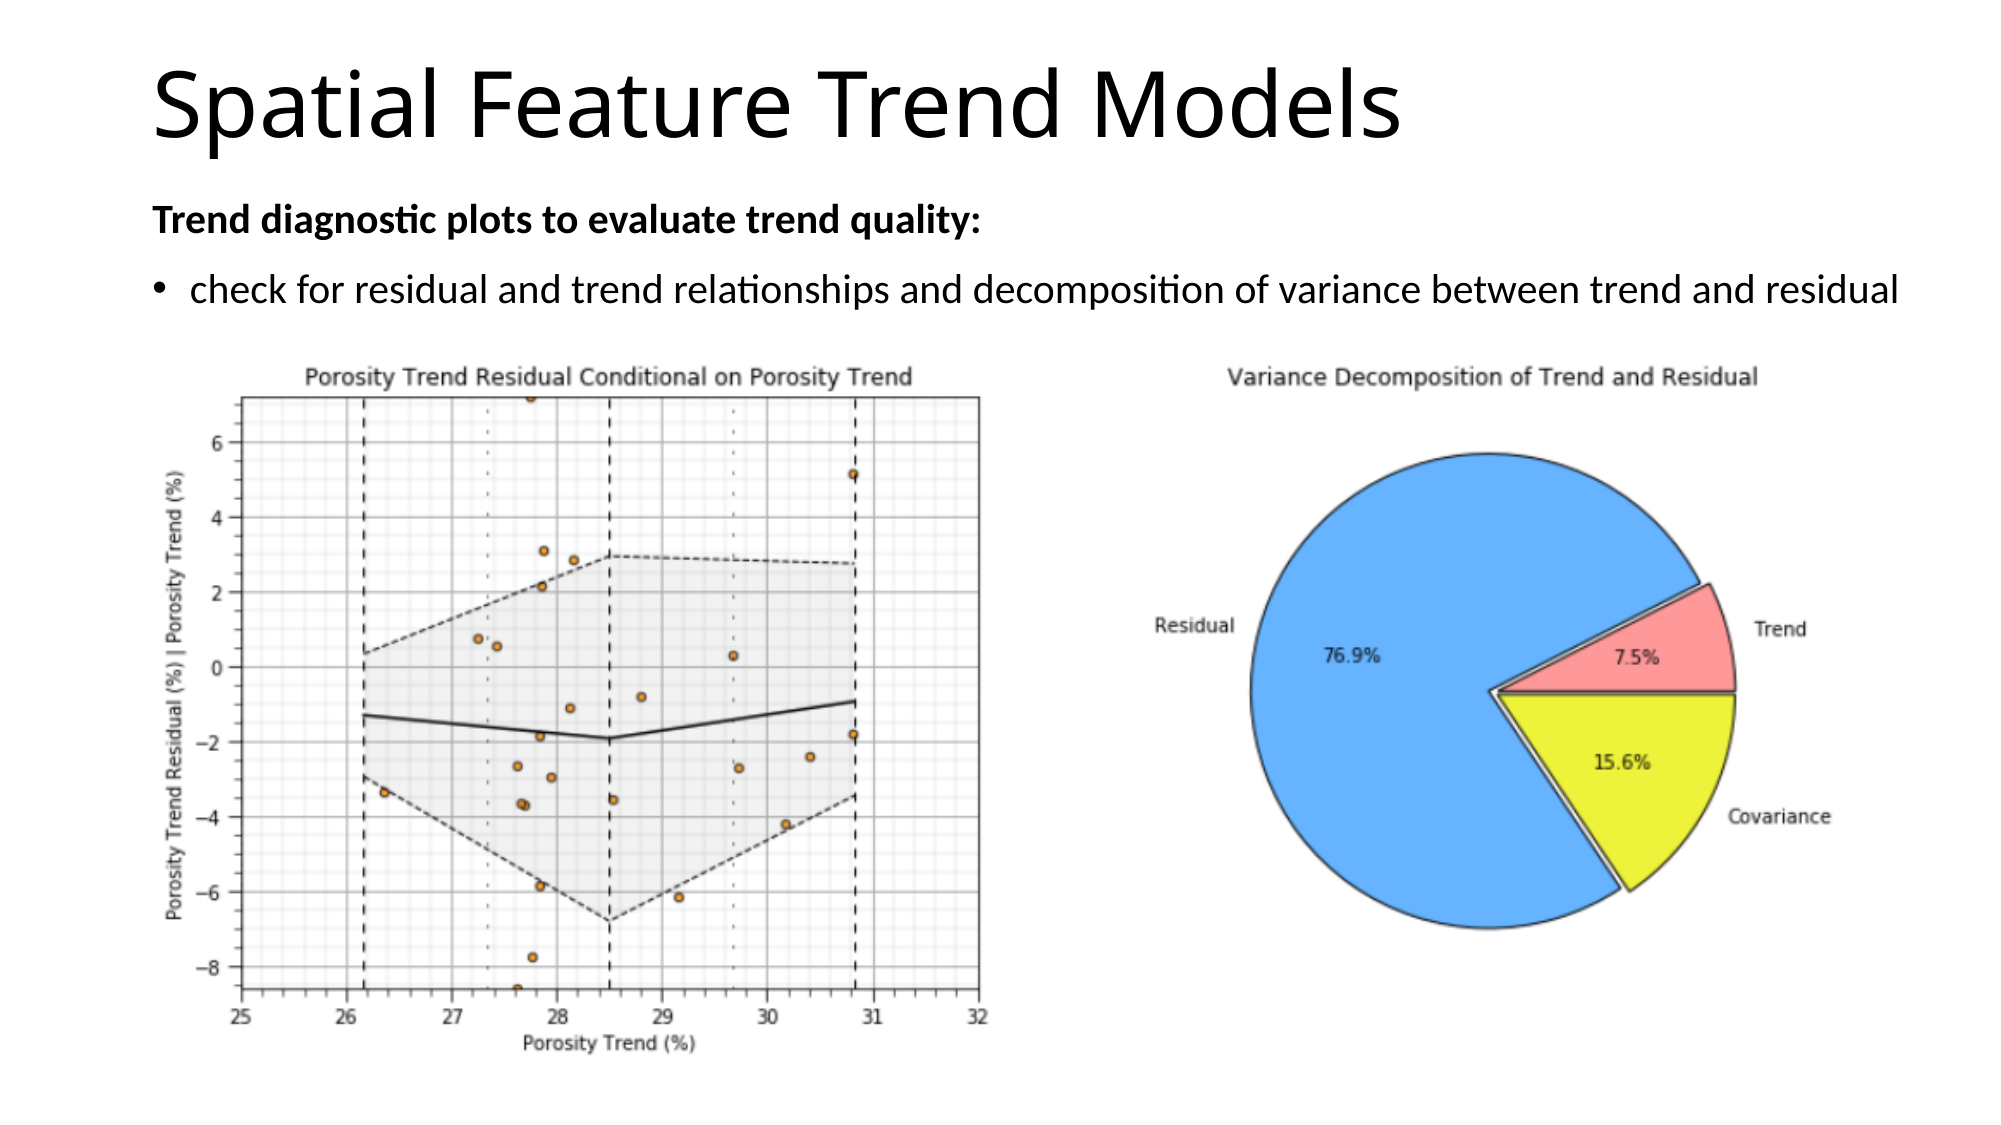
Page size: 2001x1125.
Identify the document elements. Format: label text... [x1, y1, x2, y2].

picture [155, 352, 1845, 1088]
text_box Trend diagnostic plots to evaluate trend quality: check for residual and trend relationships and decomposition of variance between trend and residual [137, 180, 1956, 841]
title Spatial Feature Trend Models [137, 0, 1523, 180]
